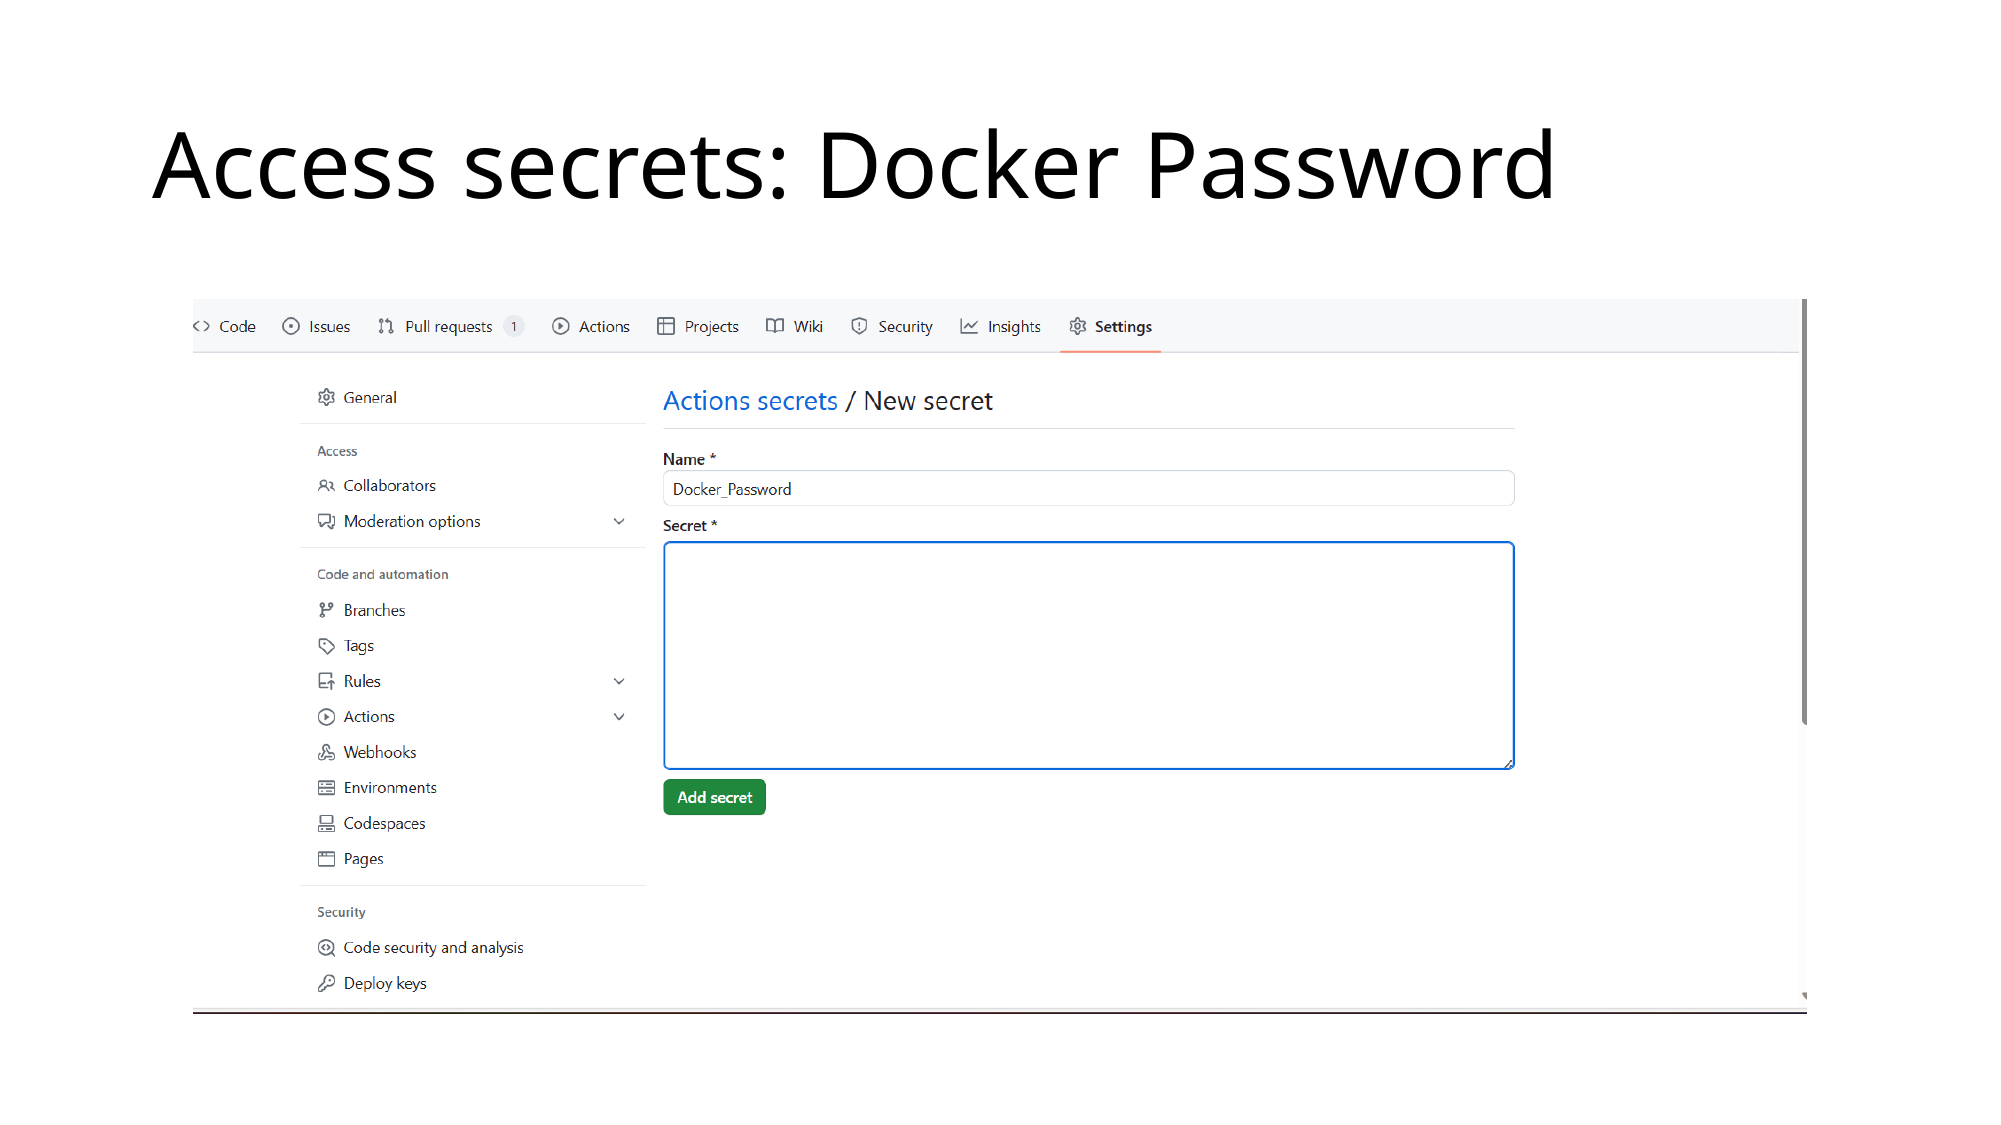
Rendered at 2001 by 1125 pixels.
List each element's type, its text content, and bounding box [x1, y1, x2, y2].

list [193, 299, 1807, 1014]
title Access secrets: Docker Password [137, 59, 1863, 278]
